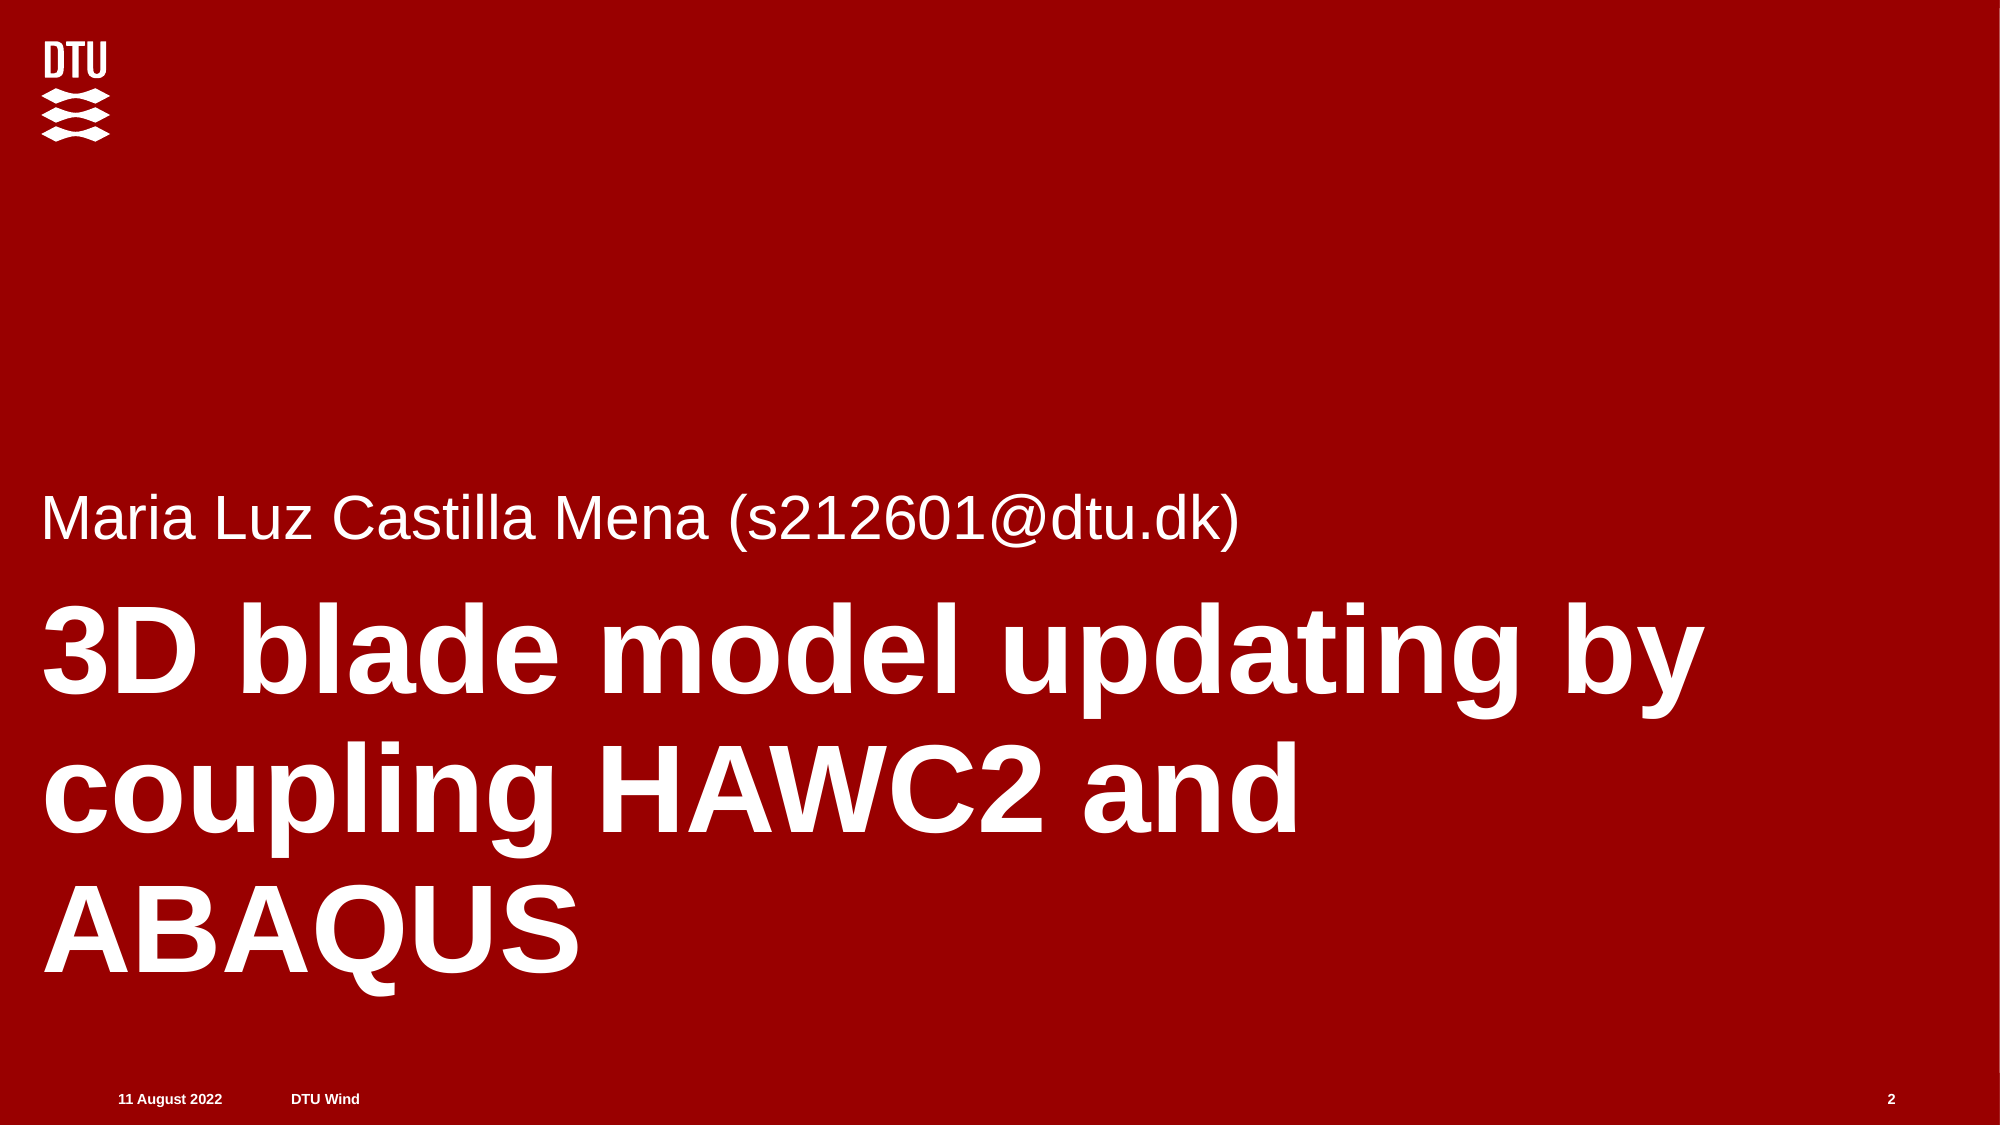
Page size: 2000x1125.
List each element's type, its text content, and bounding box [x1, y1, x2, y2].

slide_number 2 [1887, 1073, 1959, 1125]
subtitle Maria Luz Castilla Mena (s212601@dtu.dk) [40, 279, 1819, 553]
title 3D blade model updating by coupling HAWC2 and ABAQUS [40, 581, 1820, 1026]
